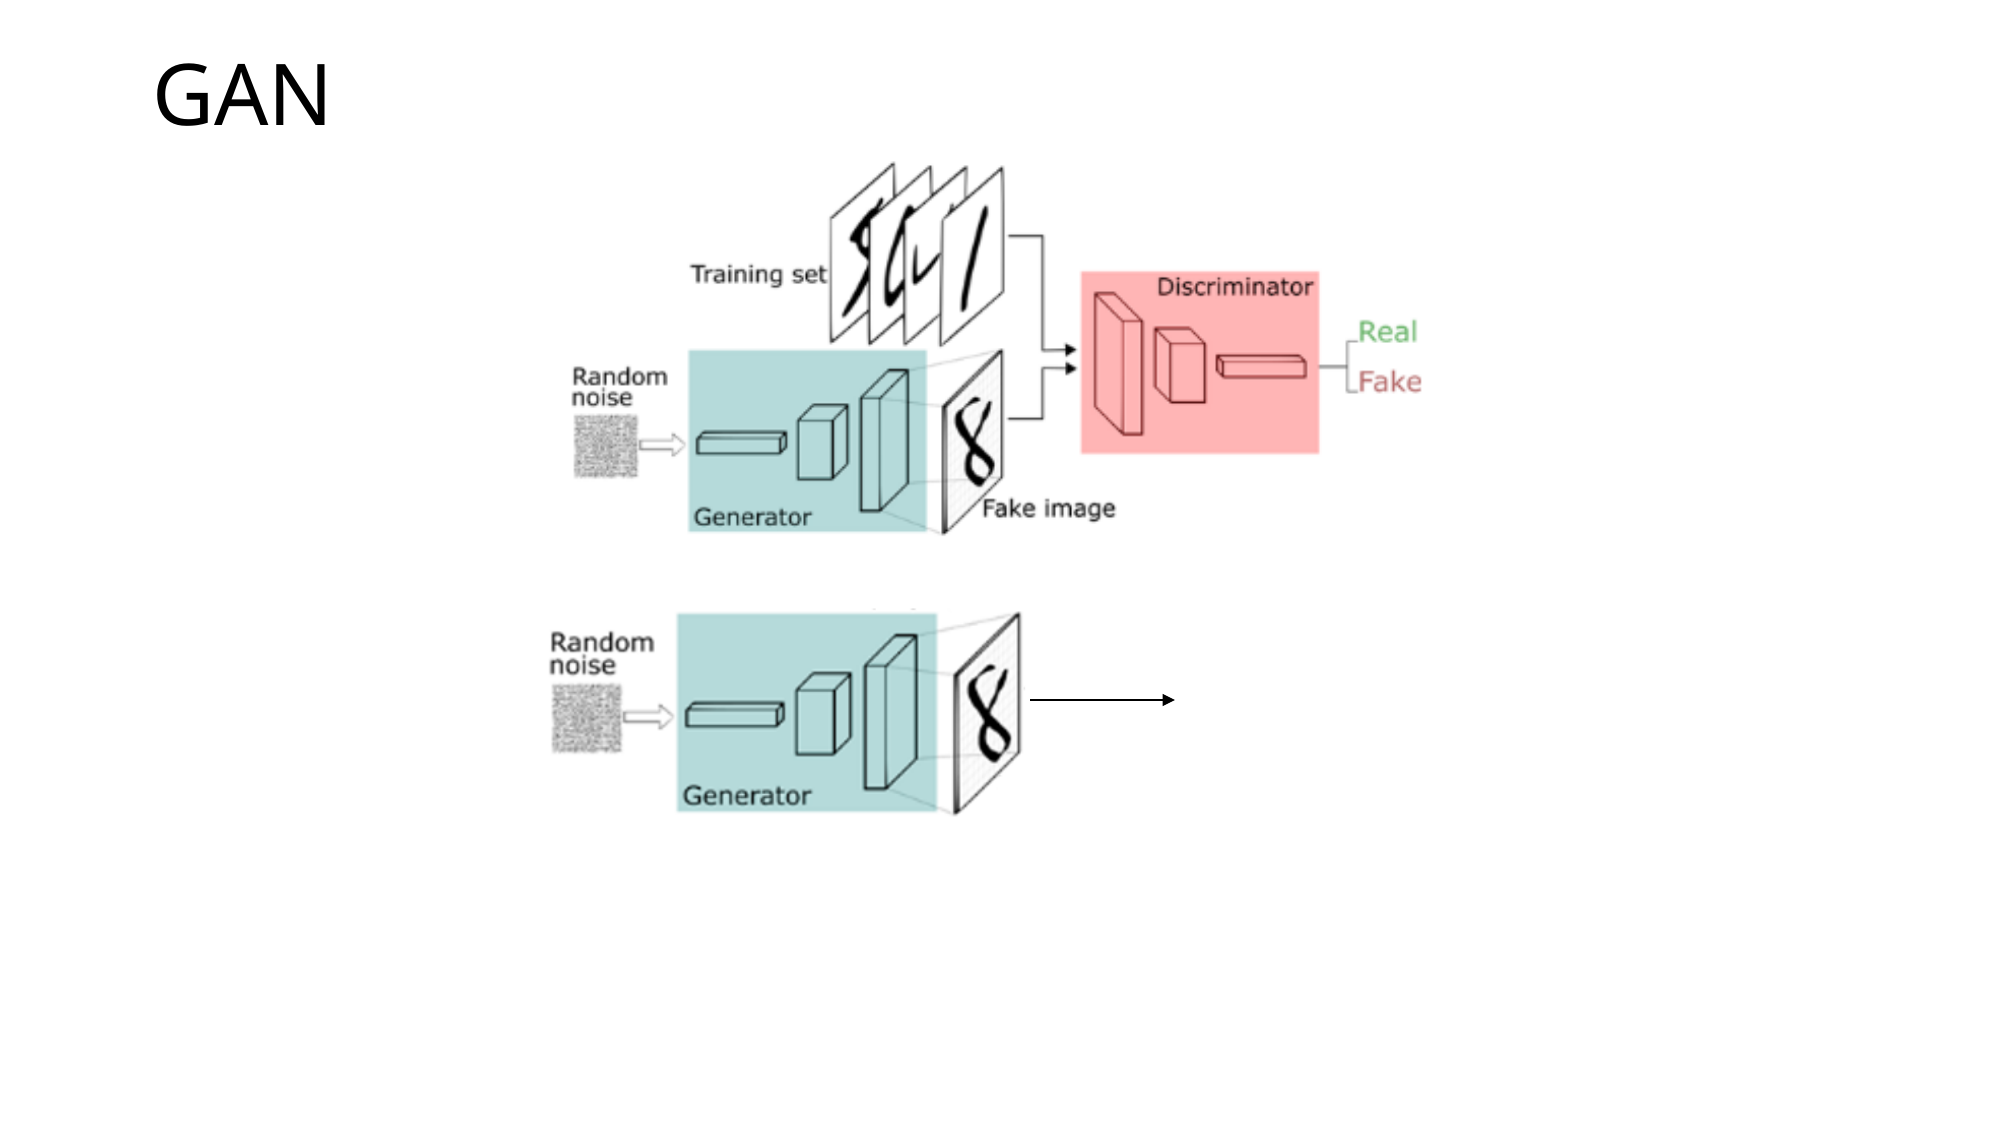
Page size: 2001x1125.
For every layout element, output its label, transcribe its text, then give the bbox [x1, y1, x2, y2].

picture [475, 97, 1525, 850]
title GAN [137, 44, 1863, 152]
